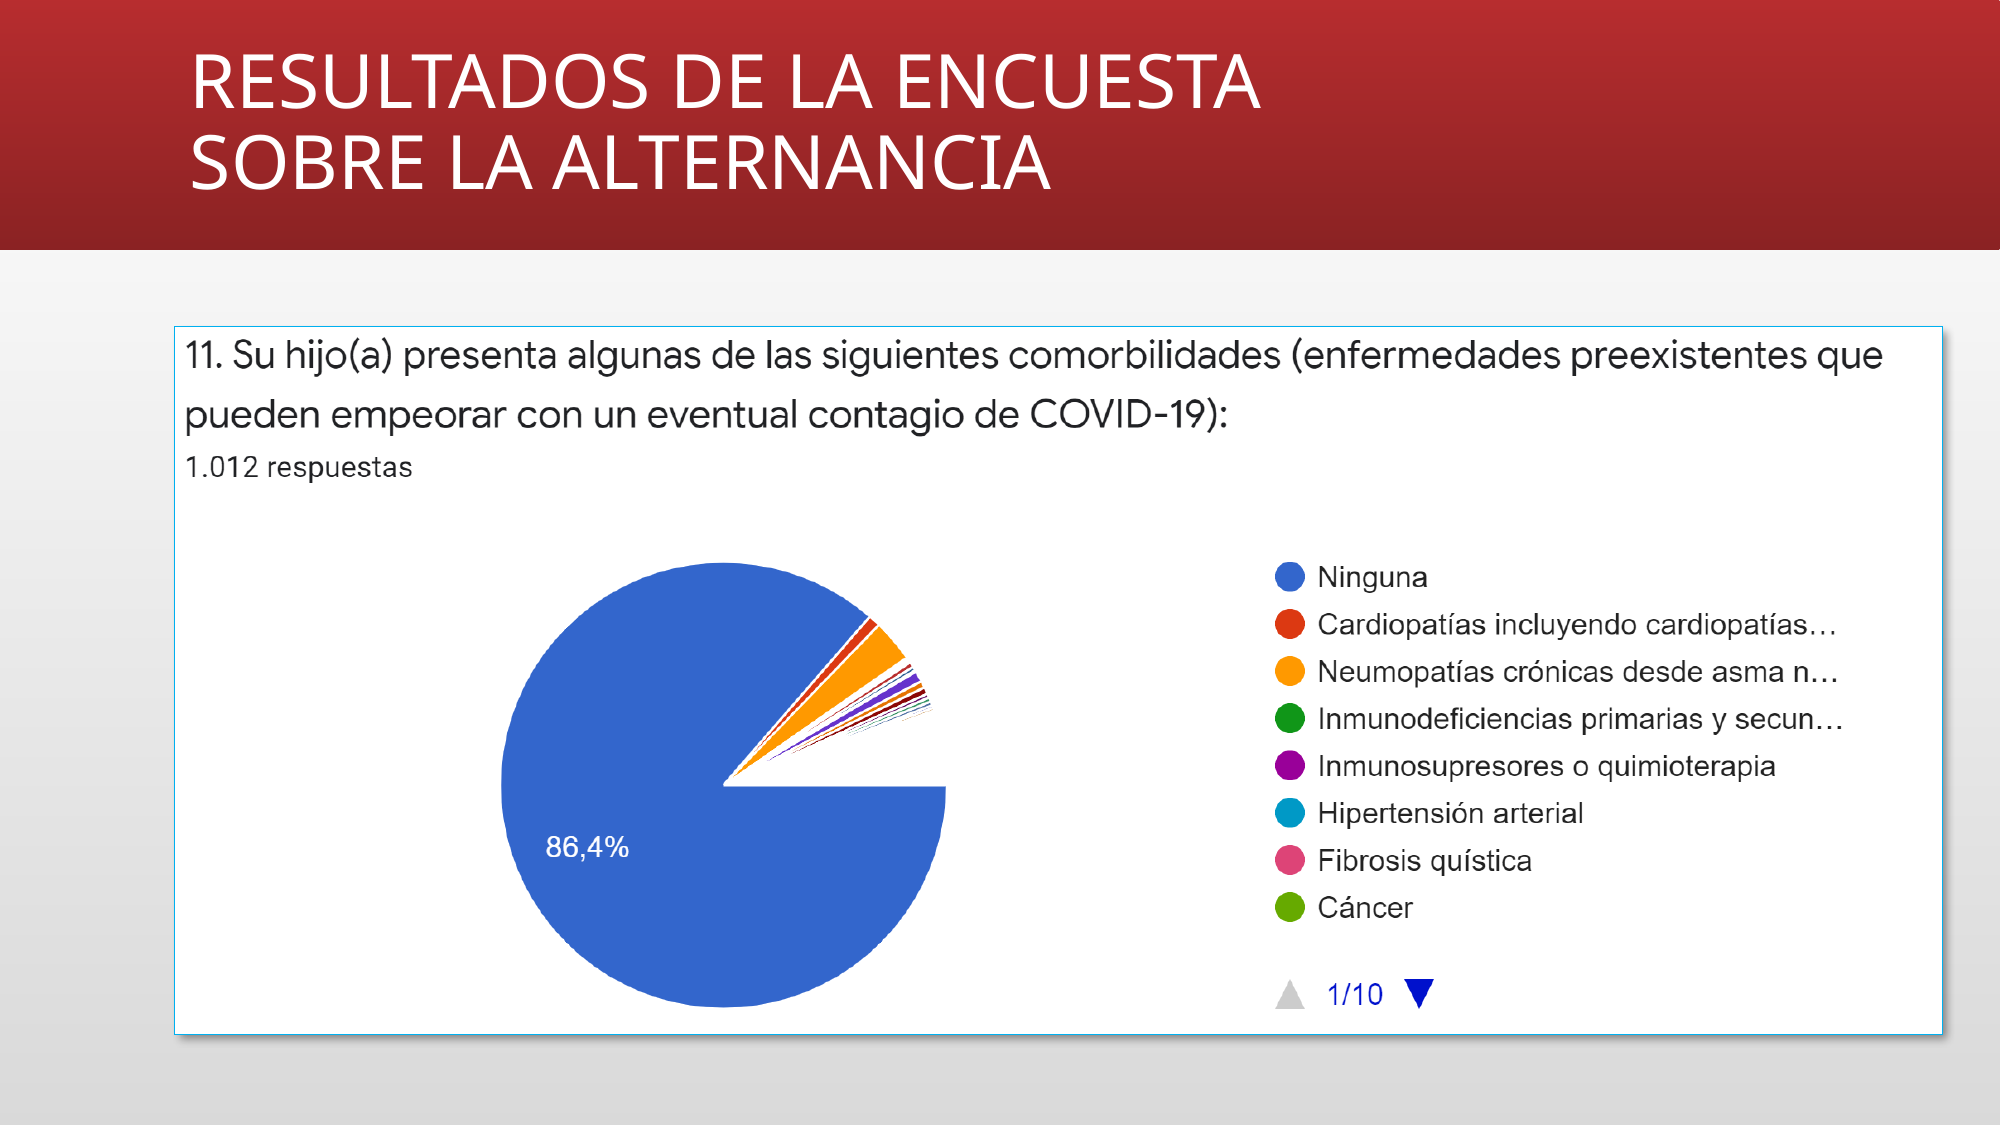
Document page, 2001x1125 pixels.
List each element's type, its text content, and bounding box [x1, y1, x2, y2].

picture [176, 328, 1941, 1033]
title RESULTADOS DE LA ENCUESTA SOBRE LA ALTERNANCIA [174, 16, 1825, 234]
